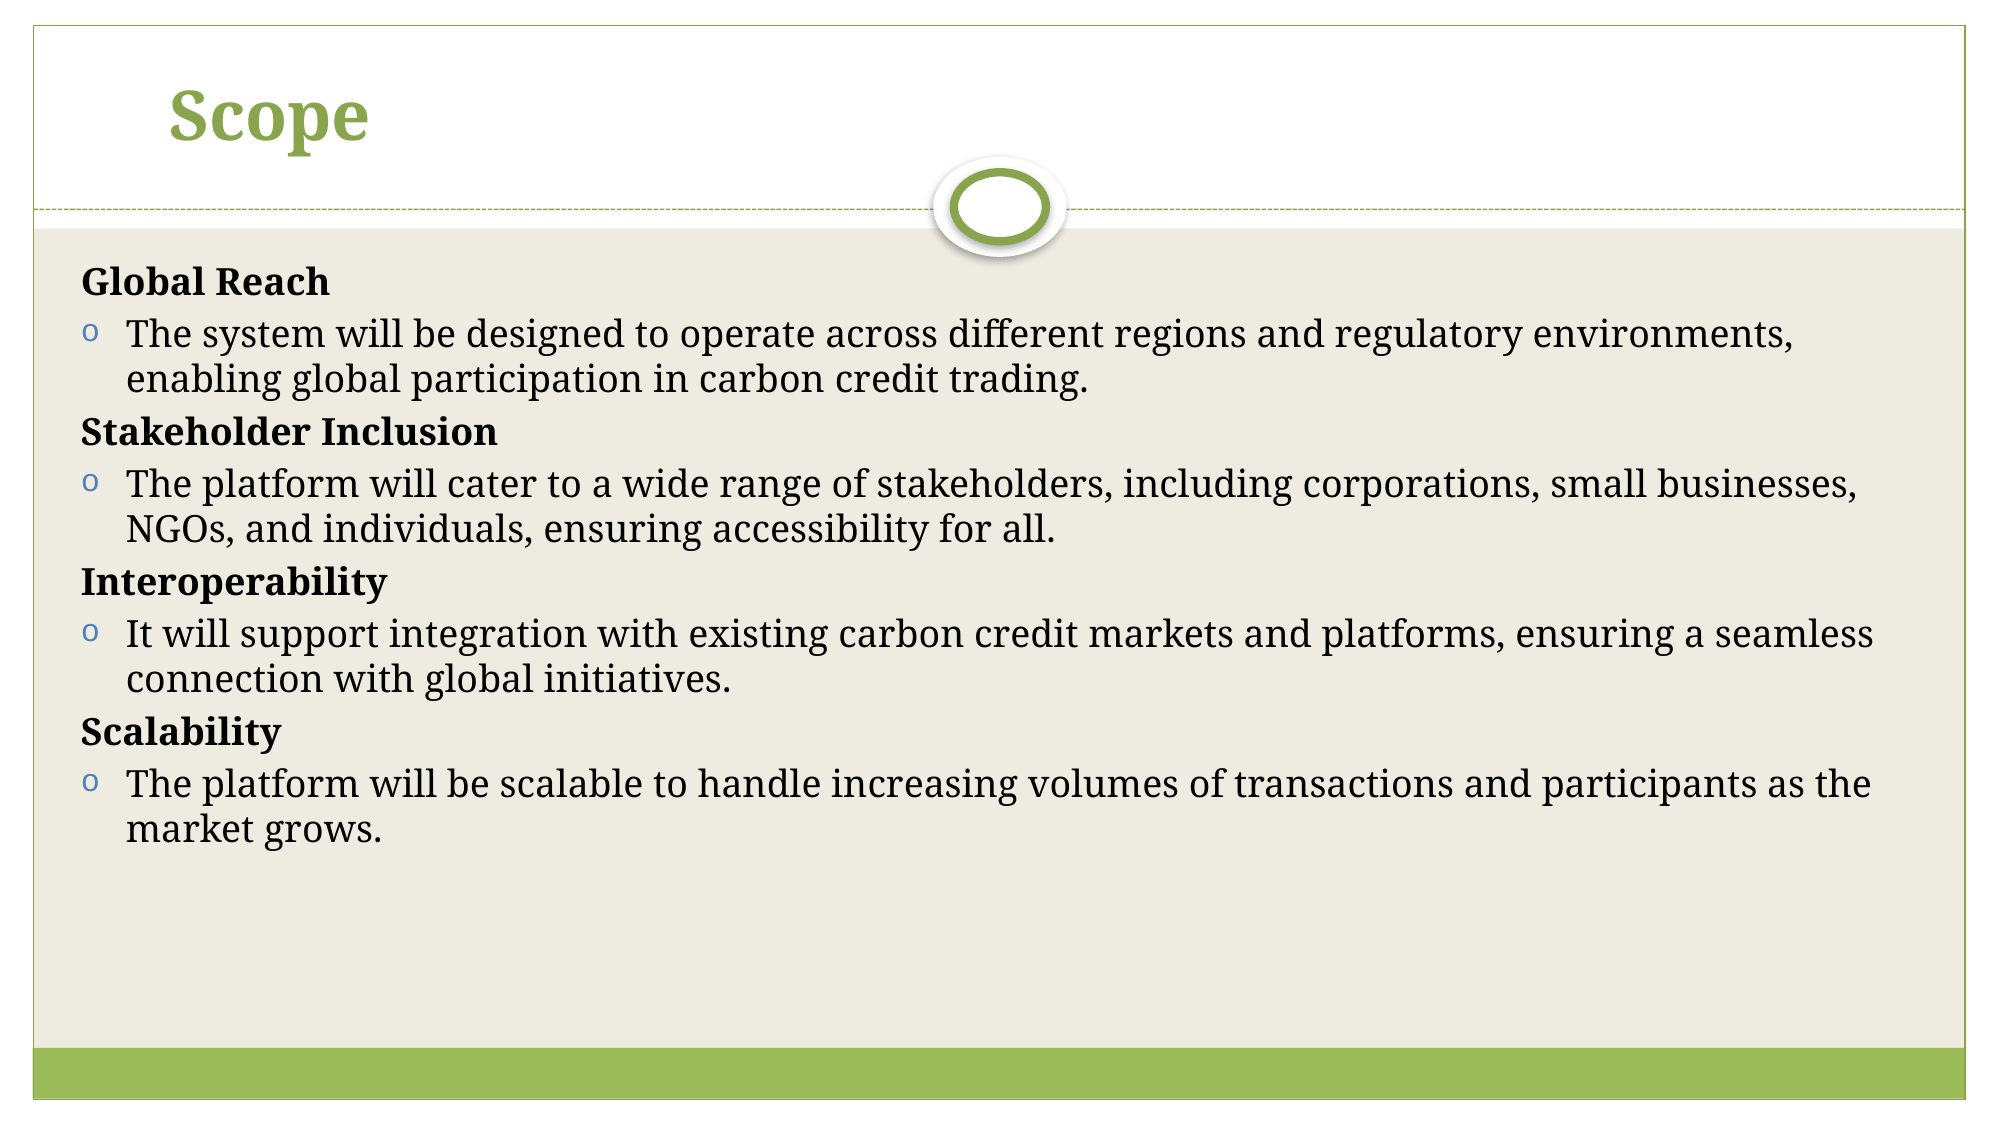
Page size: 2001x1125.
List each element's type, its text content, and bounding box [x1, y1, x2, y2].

title Scope [154, 37, 1933, 162]
list Global Reach The system will be designed to operate across different regions and regulatory environments, enabling global participation in carbon credit trading. Stakeholder Inclusion The platform will cater to a wide range of stakeholders, including corporations, small businesses, NGOs, and individuals, ensuring accessibility for all. Interoperability It will support integration with existing carbon credit markets and platforms, ensuring a seamless connection with global initiatives. Scalability The platform will be scalable to handle increasing volumes of transactions and participants as the market grows. [66, 250, 1926, 1001]
